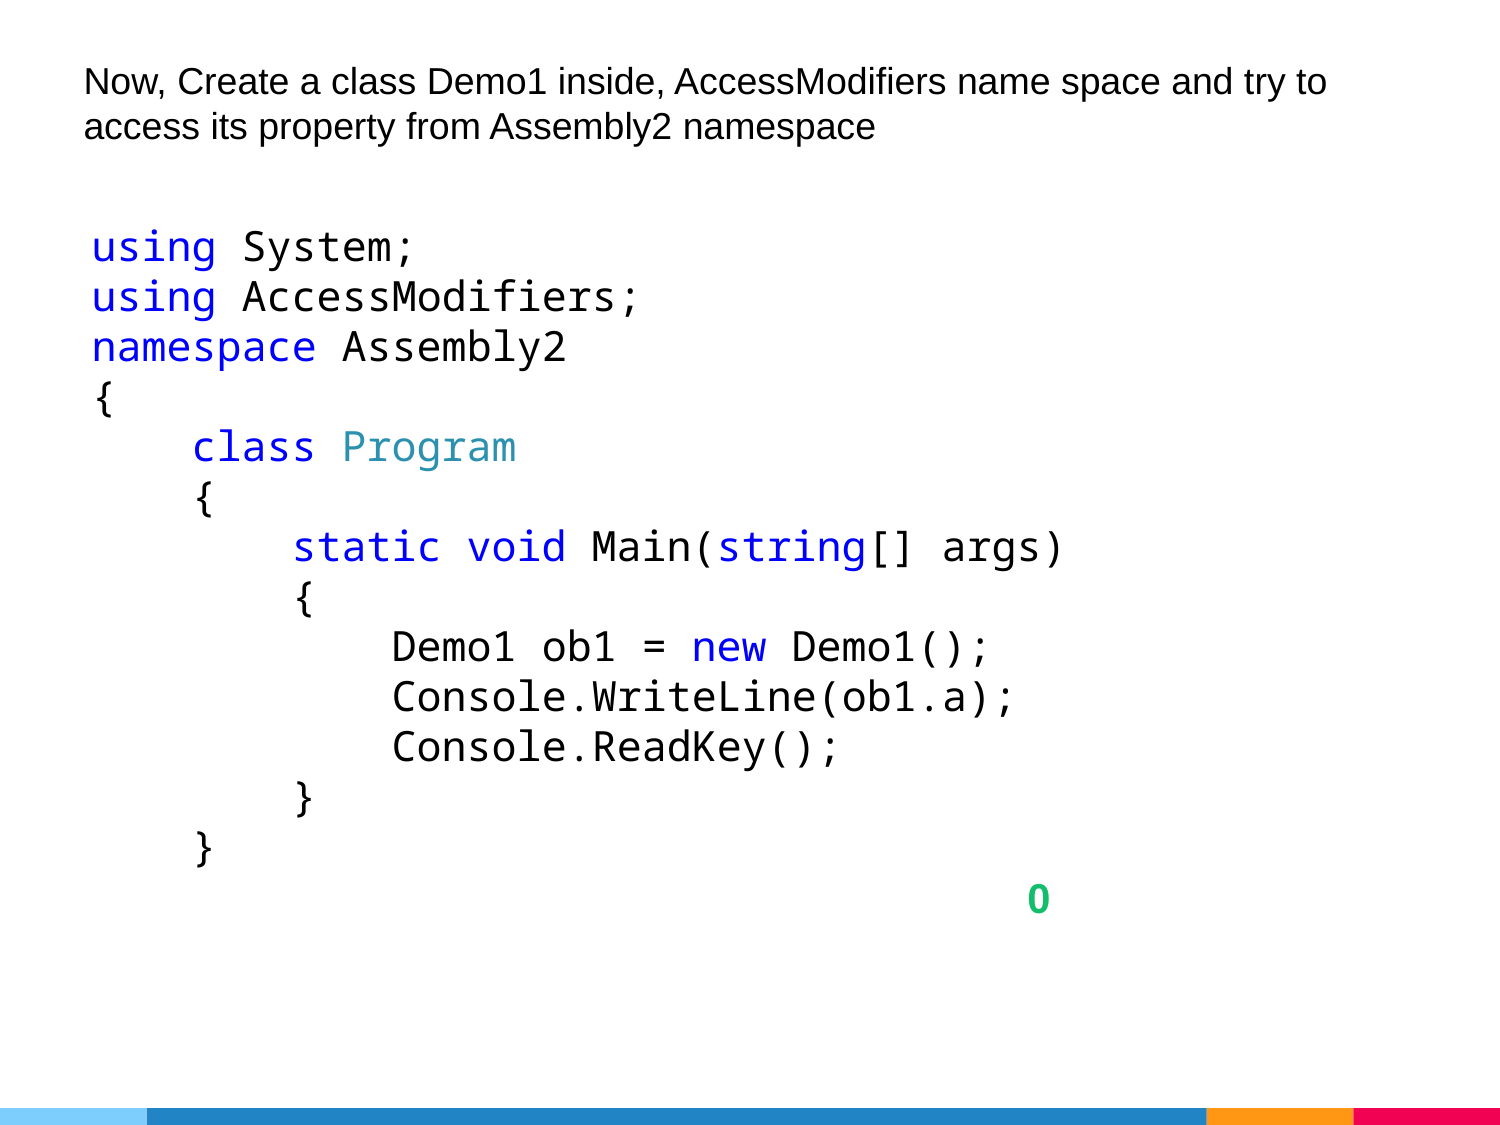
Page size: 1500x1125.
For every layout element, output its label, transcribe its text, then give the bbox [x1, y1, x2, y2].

text_box using System; using AccessModifiers; namespace Assembly2 { class Program { static void Main(string[] args) { Demo1 ob1 = new Demo1(); Console.WriteLine(ob1.a); Console.ReadKey(); } } [76, 212, 1240, 878]
text_box Now, Create a class Demo1 inside, AccessModifiers name space and try to access its property from Assembly2 namespace [68, 49, 1432, 155]
text_box 0 [1012, 864, 1388, 930]
